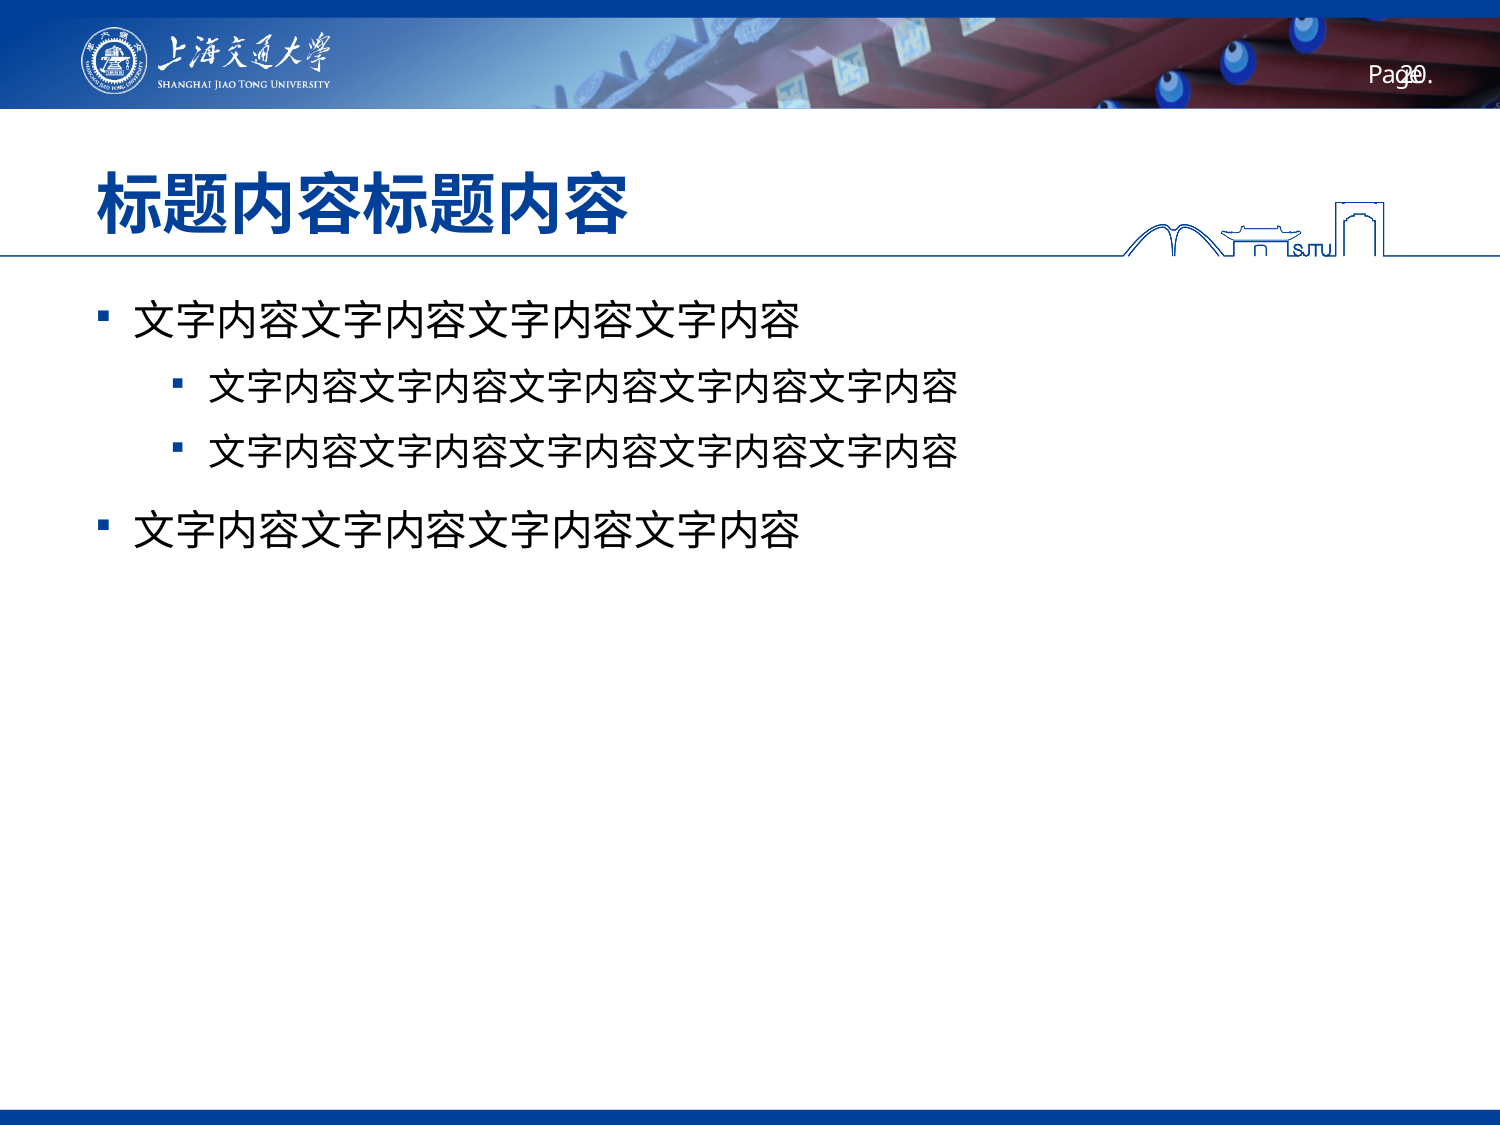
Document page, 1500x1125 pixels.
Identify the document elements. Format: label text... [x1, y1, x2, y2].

title 标题内容标题内容 [81, 160, 1455, 255]
picture [0, 18, 1500, 109]
list 文字内容文字内容文字内容文字内容 文字内容文字内容文字内容文字内容文字内容 文字内容文字内容文字内容文字内容文字内容 文字内容文字内容文字内容文字内容 [81, 276, 1455, 1084]
